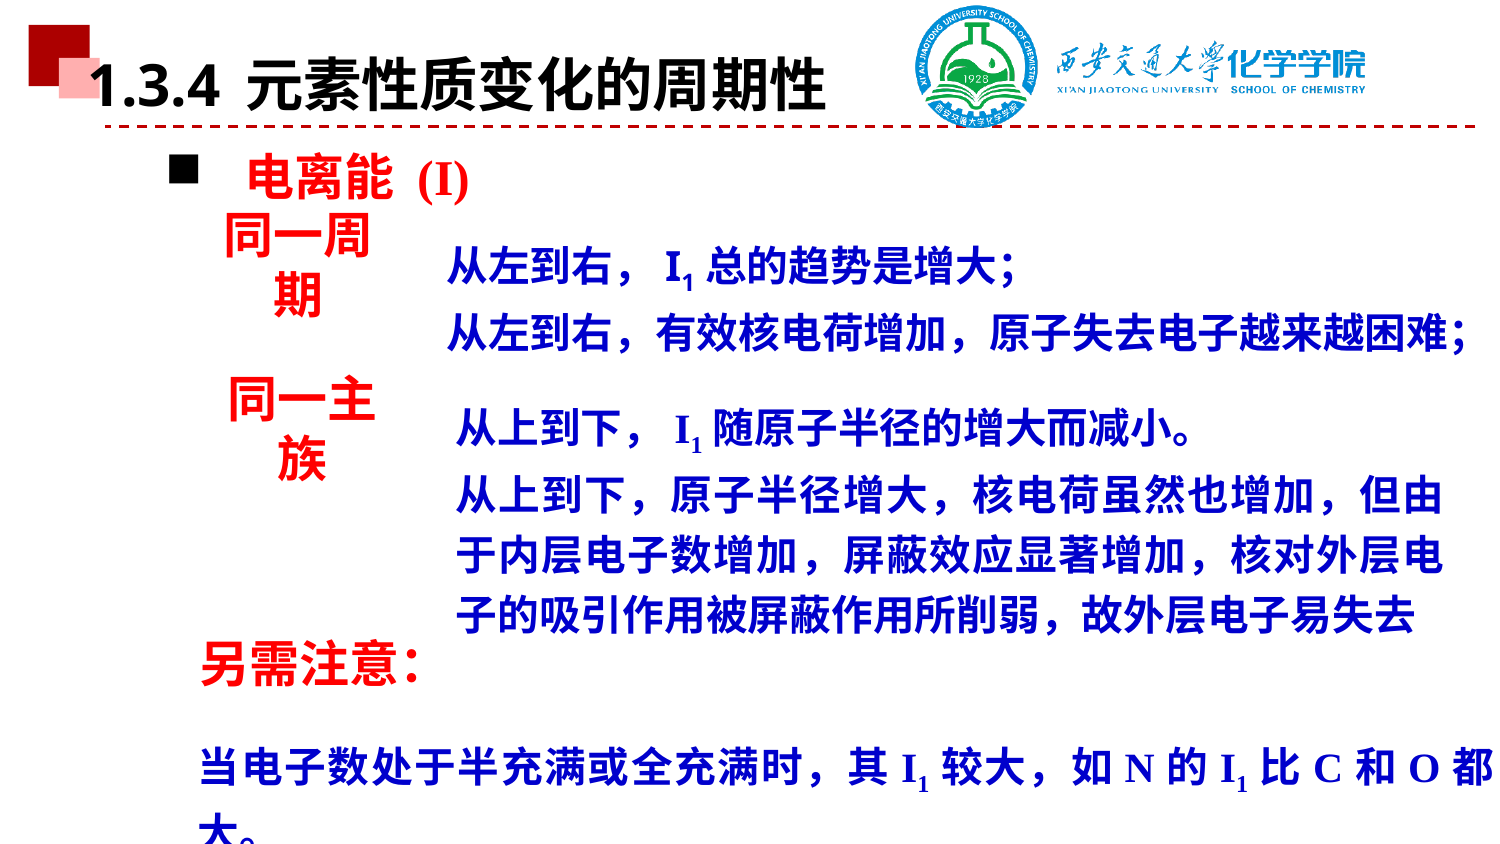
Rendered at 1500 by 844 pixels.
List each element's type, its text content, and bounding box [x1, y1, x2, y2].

text_box 当电子数处于半充满或全充满时，其I1较大，如N的I1比C和O都大。 [182, 721, 1500, 844]
picture [937, 5, 1365, 128]
text_box 电离能 (I) [150, 138, 986, 213]
text_box 从上到下，I1随原子半径的增大而减小。 从上到下，原子半径增大，核电荷虽然也增加，但由于内层电子数增加，屏蔽效应显著增加，核对外层电子的吸引作用被屏蔽作用所削弱，故外层电子易失去 [413, 383, 1459, 635]
text_box 从左到右，I1总的趋势是增大； 从左到右，有效核电荷增加，原子失去电子越来越困难； [431, 221, 1500, 364]
text_box 同一主族 [187, 389, 421, 465]
text_box 1.3.4 元素性质变化的周期性 [72, 40, 983, 126]
text_box 另需注意： [184, 613, 465, 701]
picture [915, 5, 967, 40]
text_box 同一周期 [183, 226, 417, 301]
